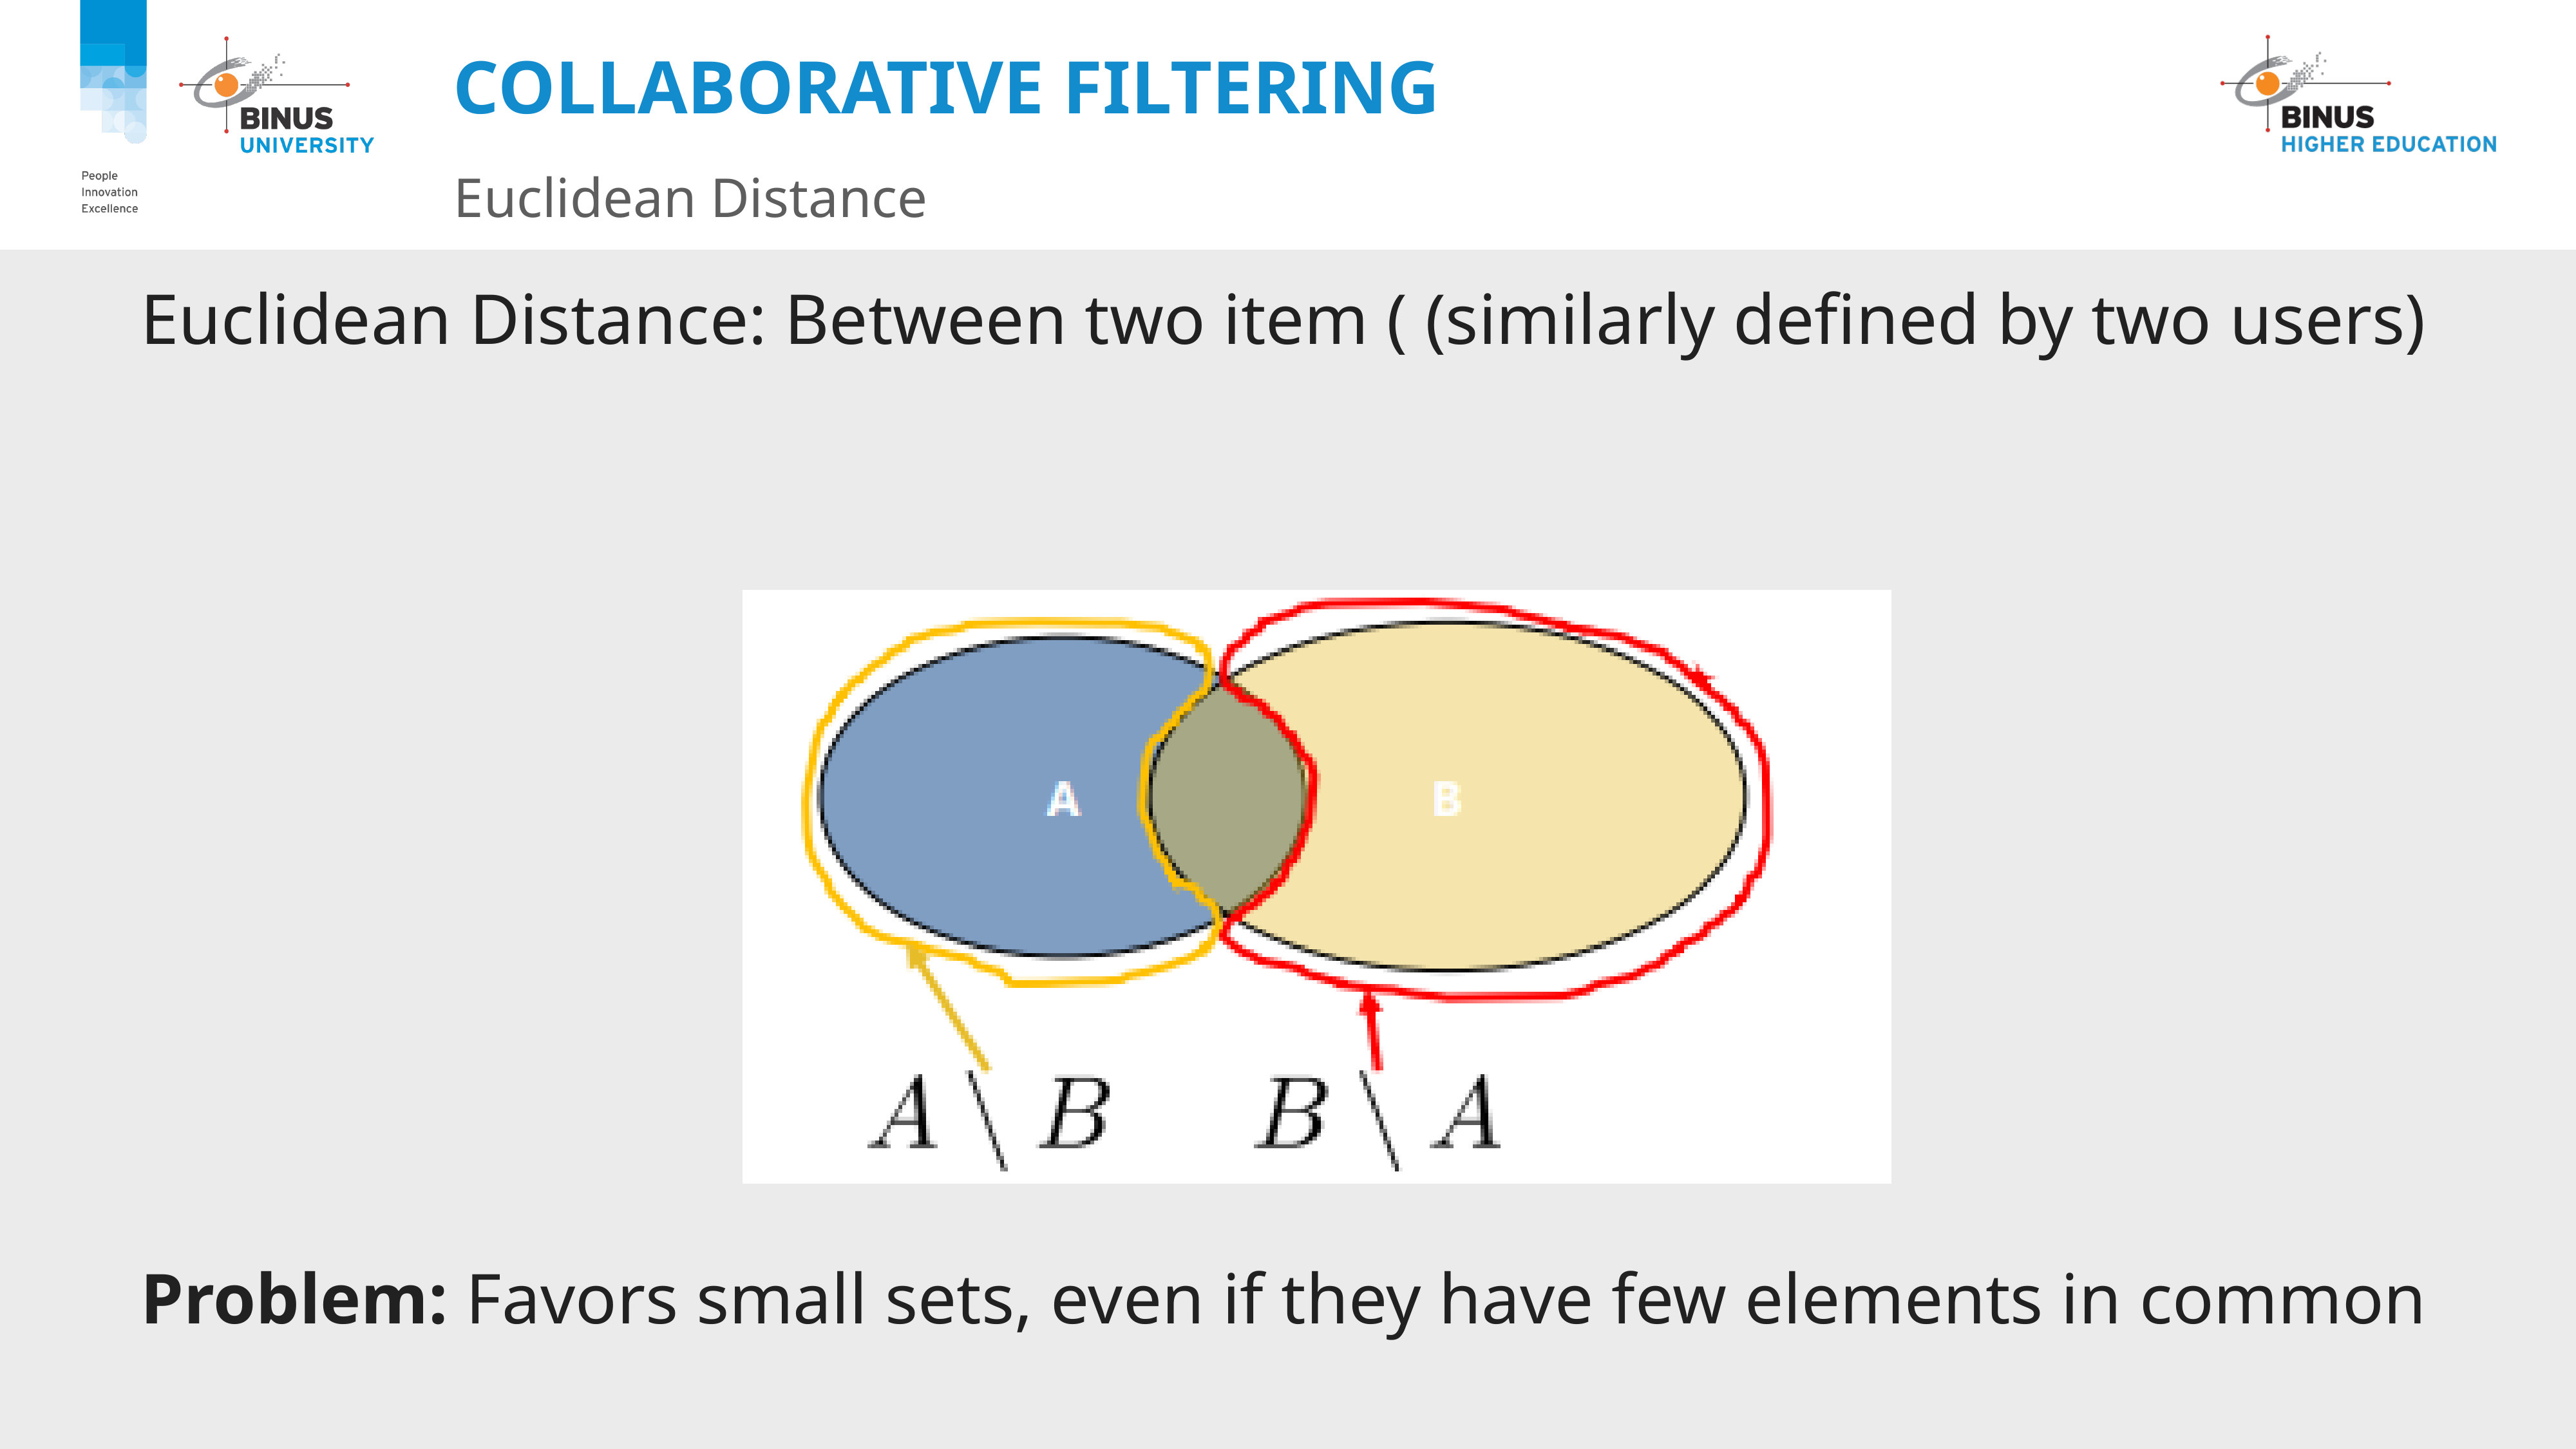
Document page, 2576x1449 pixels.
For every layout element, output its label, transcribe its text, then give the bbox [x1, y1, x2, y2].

picture [174, 25, 374, 161]
title Collaborative Filtering [448, 52, 2003, 108]
picture [80, 66, 147, 144]
picture [2199, 0, 2496, 156]
picture [81, 146, 146, 213]
text_box Euclidean Distance [448, 158, 934, 234]
picture [743, 590, 1891, 1184]
